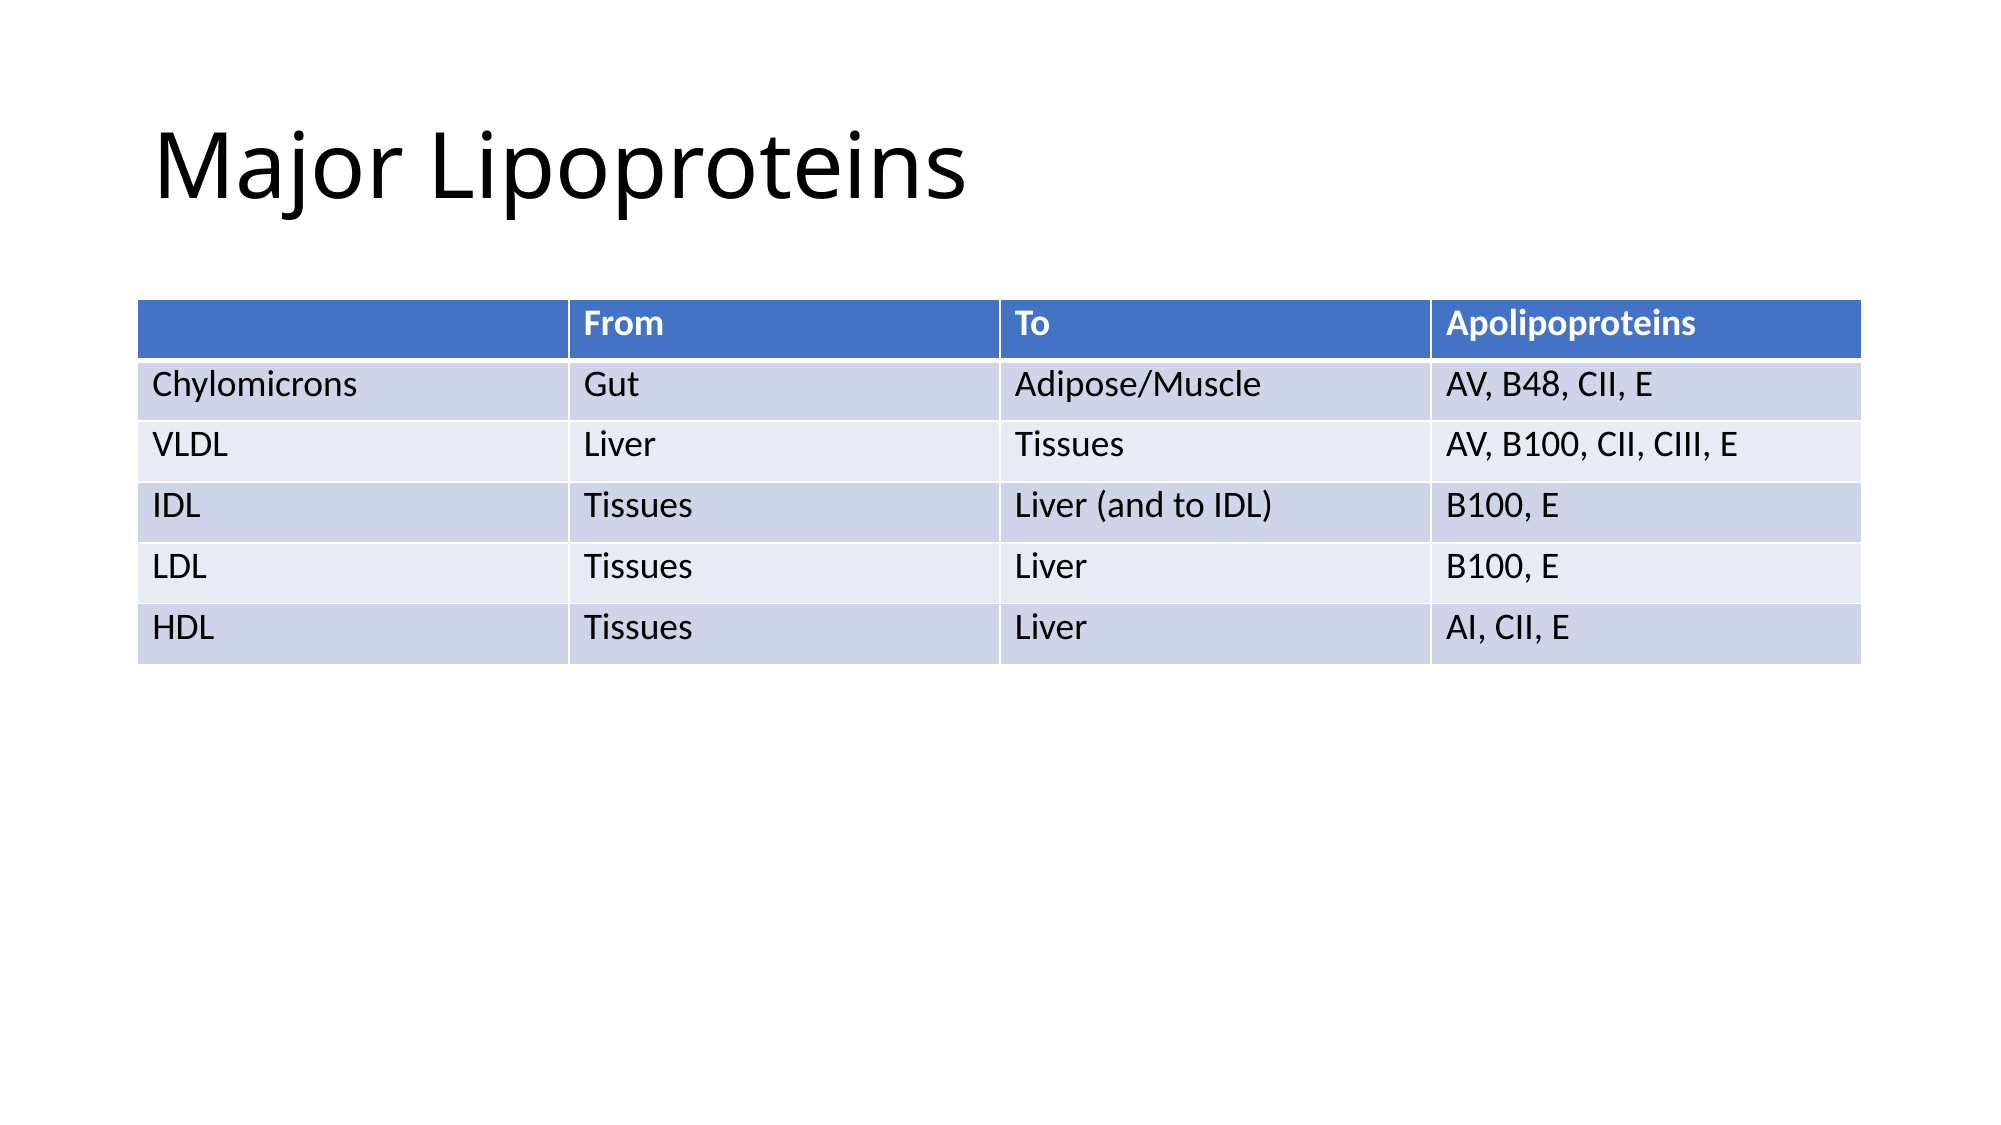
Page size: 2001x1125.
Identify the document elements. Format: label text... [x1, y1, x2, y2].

table_cell Liver [570, 422, 999, 481]
table_cell AI, CII, E [1432, 604, 1861, 664]
table_header Apolipoproteins [1432, 300, 1861, 358]
table_cell LDL [138, 544, 568, 603]
table_cell Tissues [570, 604, 999, 664]
table_cell AV, B48, CII, E [1432, 363, 1861, 420]
table_header [138, 300, 568, 358]
table_cell Chylomicrons [138, 363, 568, 420]
table_cell B100, E [1432, 483, 1861, 542]
table_header From [570, 300, 999, 358]
table_header To [1001, 300, 1430, 358]
table_cell VLDL [138, 422, 568, 481]
table_cell Tissues [1001, 422, 1430, 481]
table_cell Tissues [570, 483, 999, 542]
title Major Lipoproteins [137, 59, 1863, 278]
table_cell Gut [570, 363, 999, 420]
table_cell Adipose/Muscle [1001, 363, 1430, 420]
table_cell Tissues [570, 544, 999, 603]
table_cell Liver [1001, 544, 1430, 603]
table_cell Liver [1001, 604, 1430, 664]
table_cell AV, B100, CII, CIII, E [1432, 422, 1861, 481]
table_cell IDL [138, 483, 568, 542]
table_cell B100, E [1432, 544, 1861, 603]
table_cell Liver (and to IDL) [1001, 483, 1430, 542]
table_cell HDL [138, 604, 568, 664]
